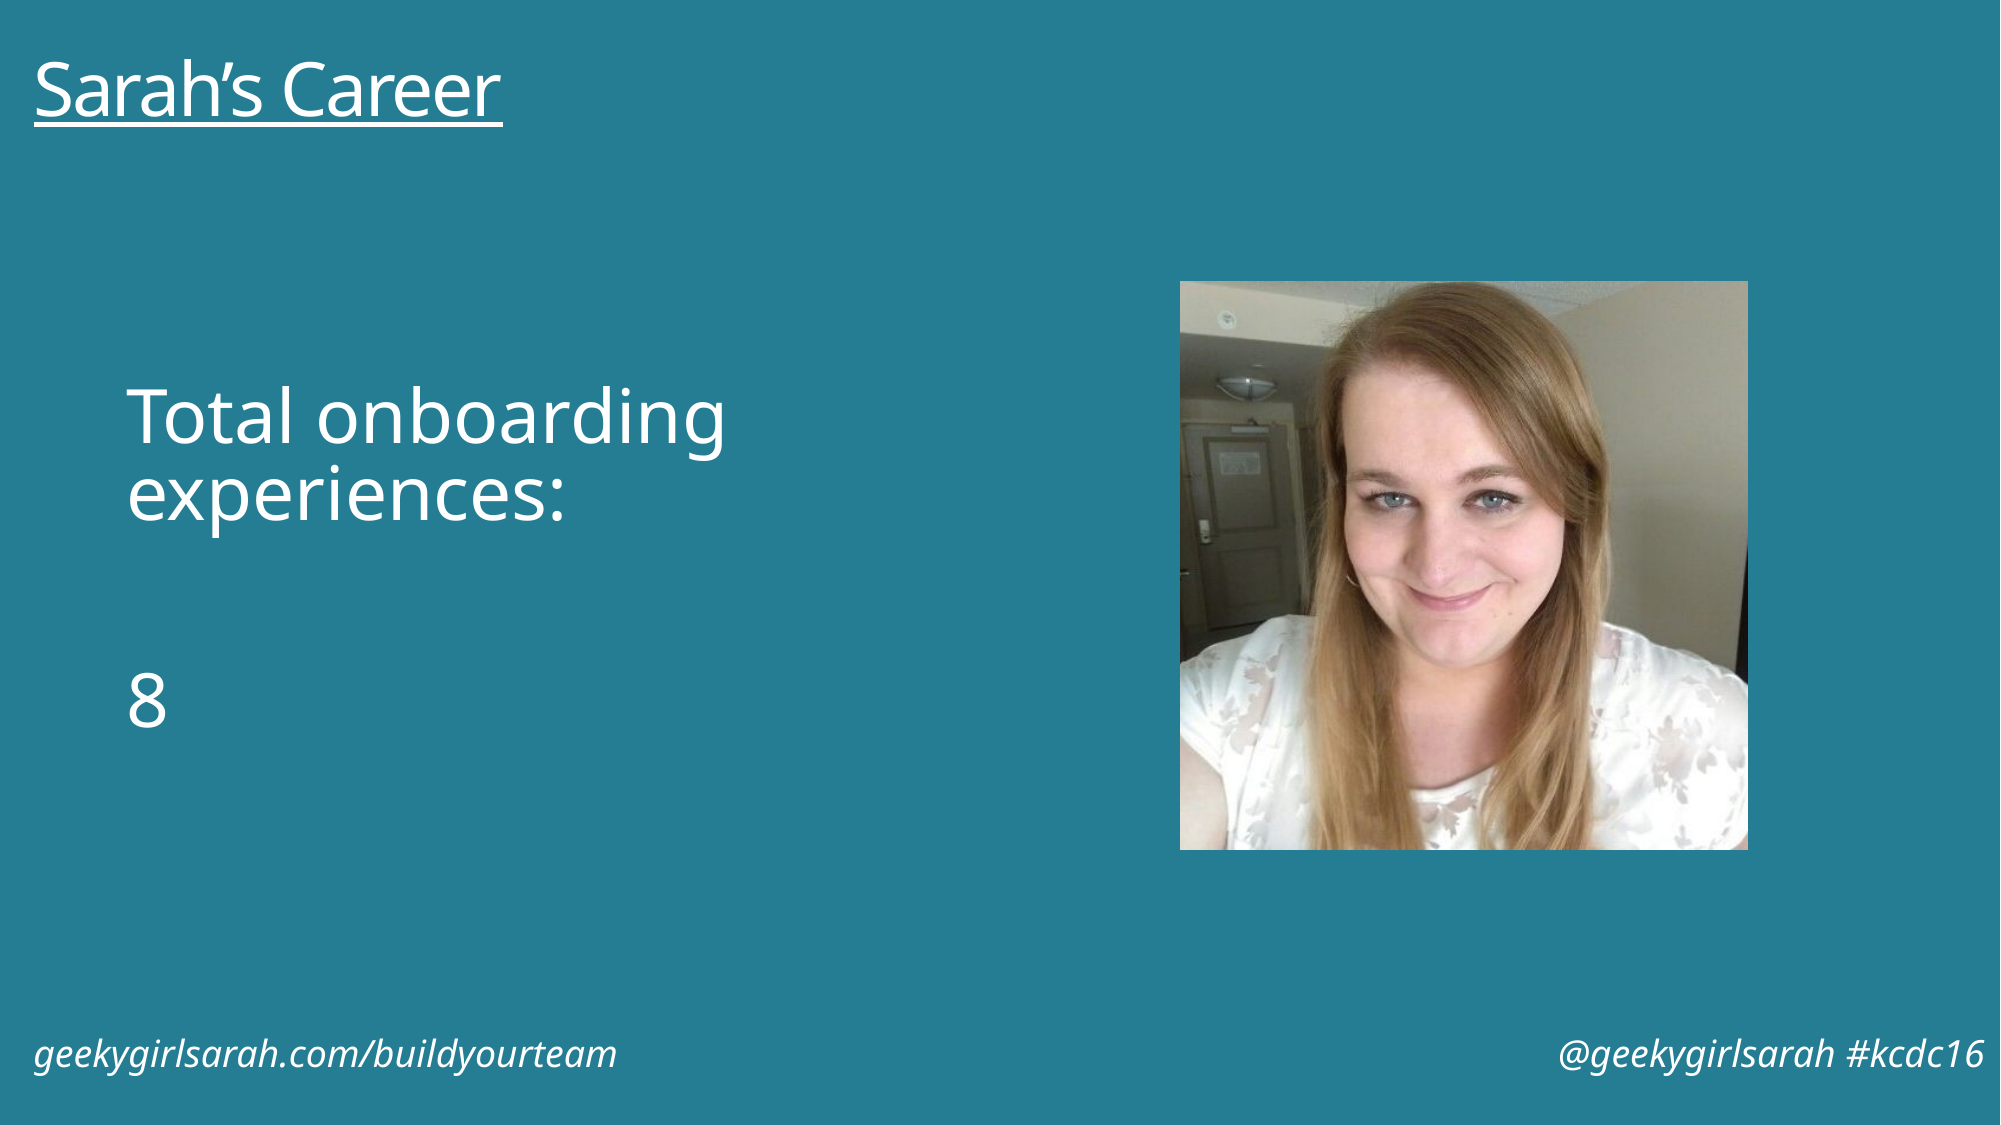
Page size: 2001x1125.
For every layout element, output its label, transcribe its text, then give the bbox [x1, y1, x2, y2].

picture [1180, 281, 1749, 850]
title Sarah’s Career [18, 6, 1875, 180]
list Total onboarding experiences: 8 [111, 179, 986, 946]
